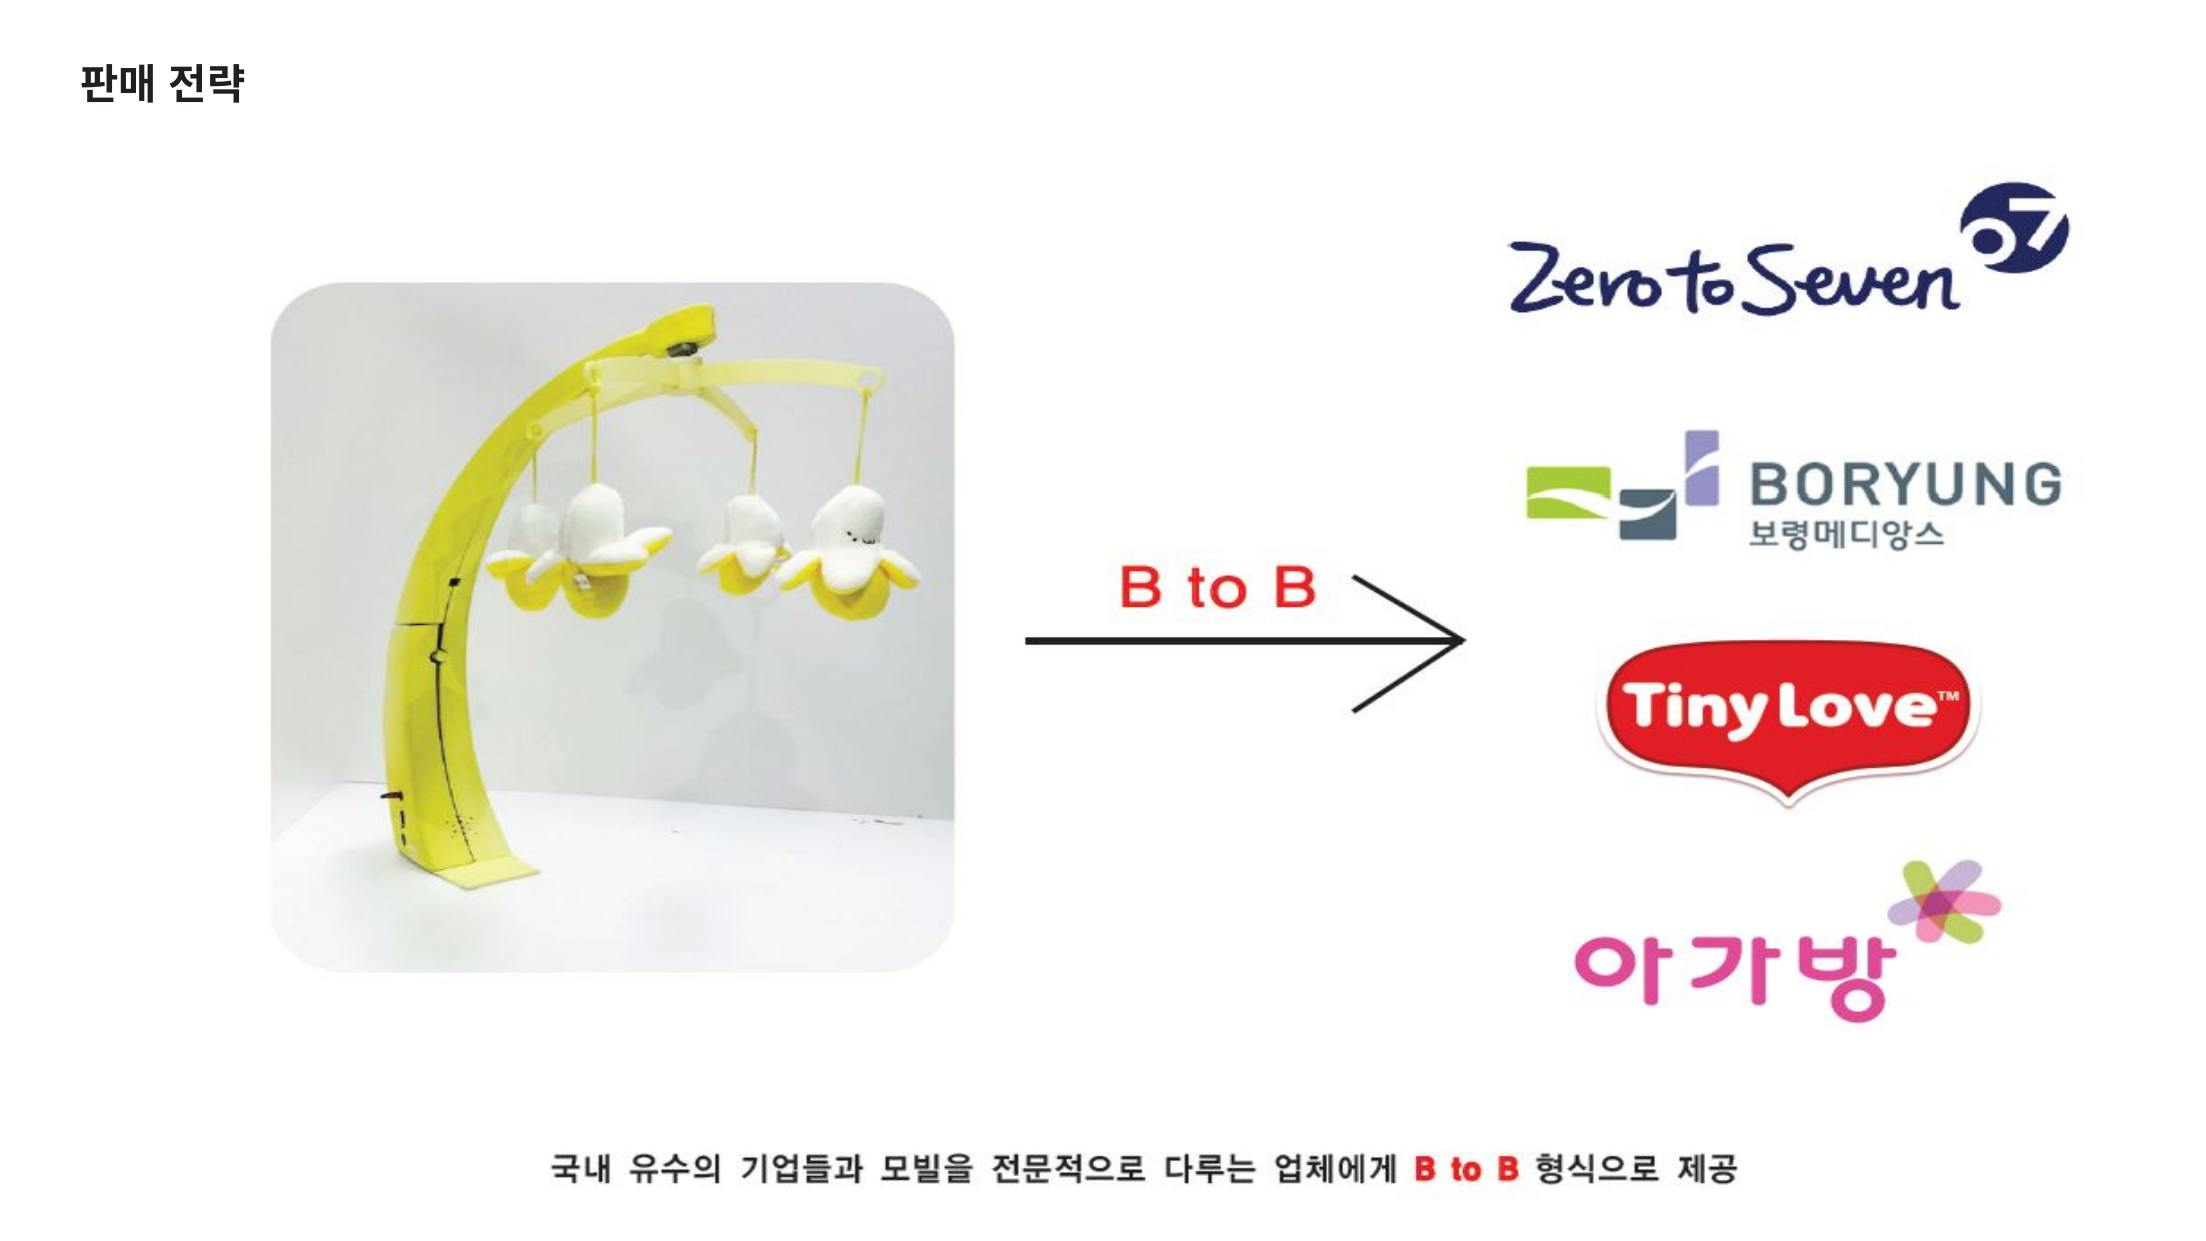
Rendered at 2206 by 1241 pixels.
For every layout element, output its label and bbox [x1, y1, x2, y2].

picture [49, 45, 2119, 1221]
